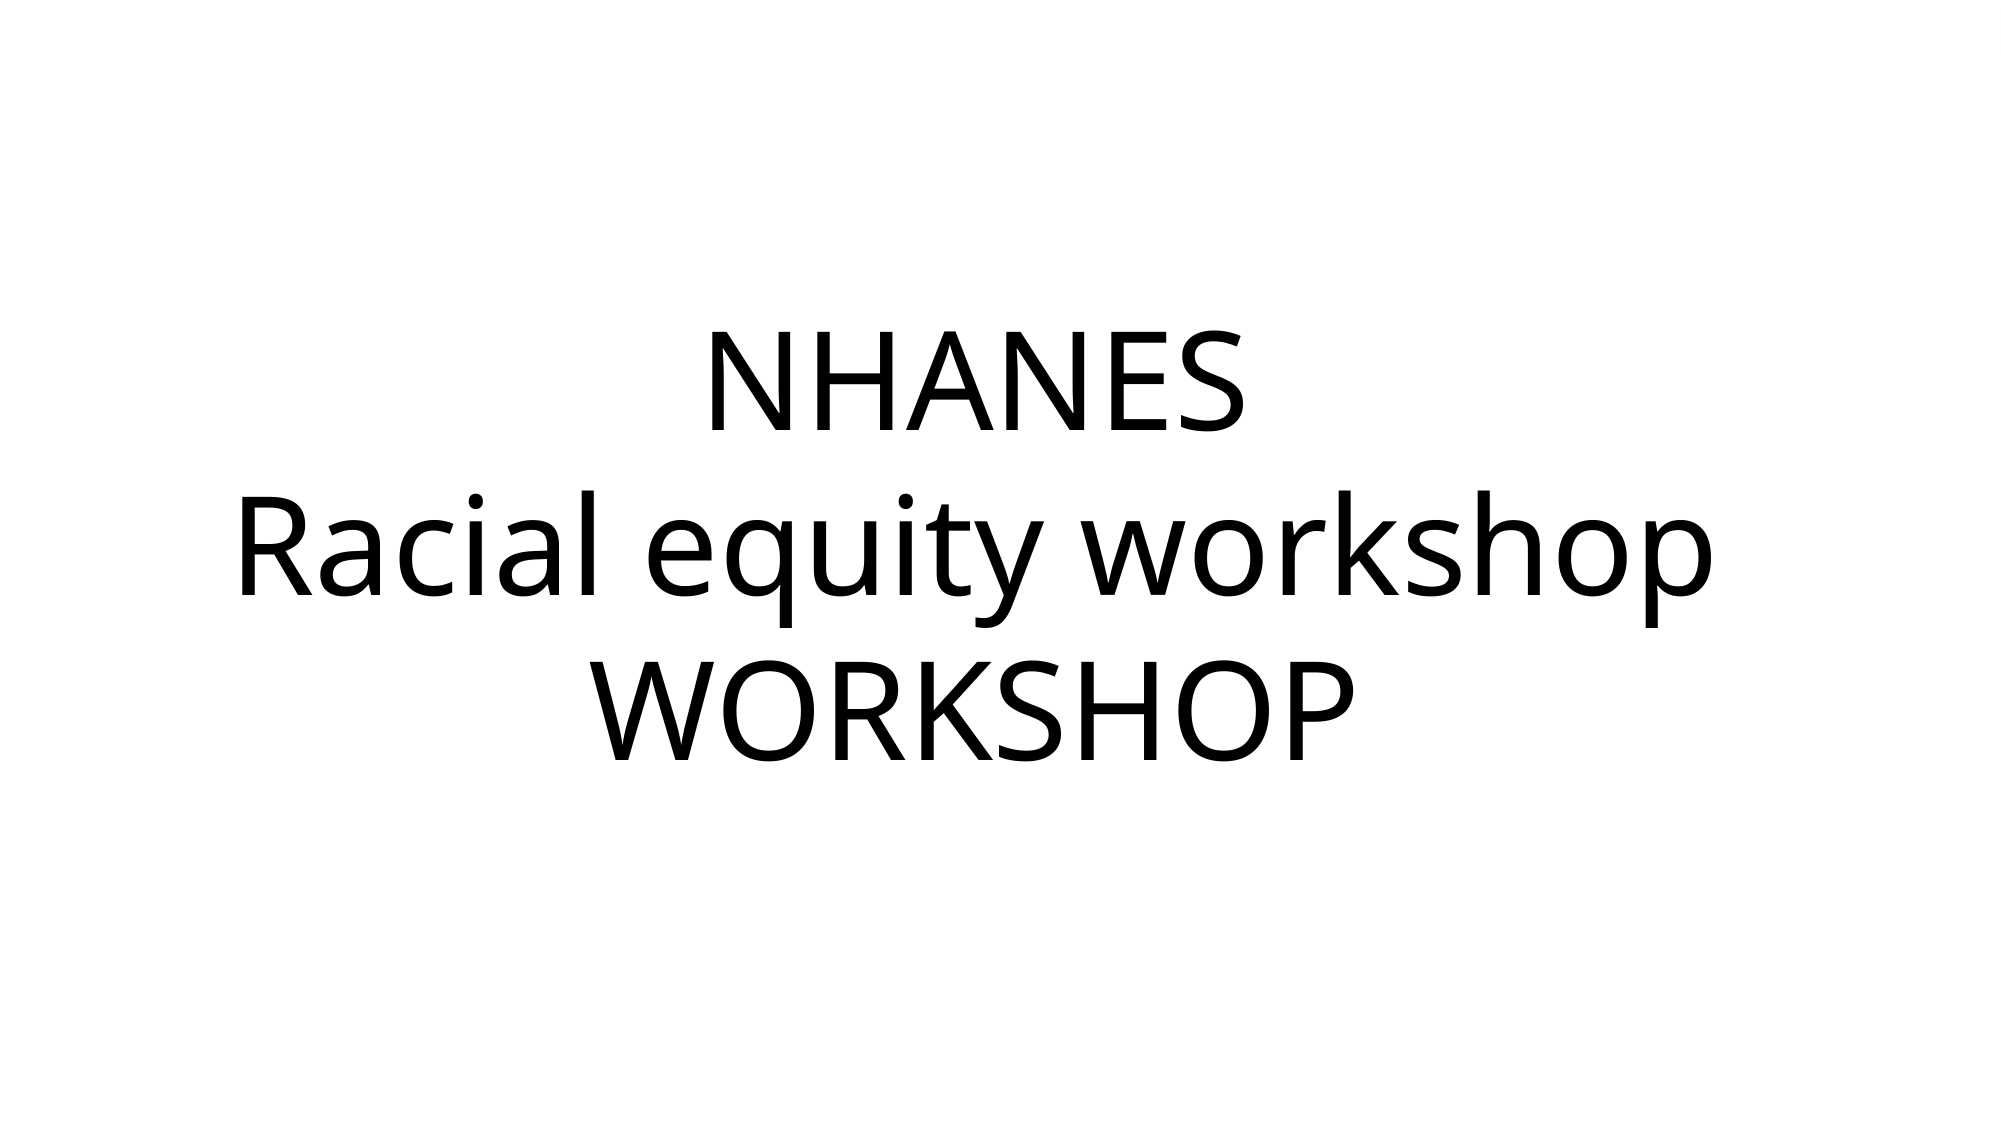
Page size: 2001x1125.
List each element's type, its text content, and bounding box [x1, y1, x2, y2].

text_box NHANES Racial equity workshop WORKSHOP [214, 285, 1736, 795]
